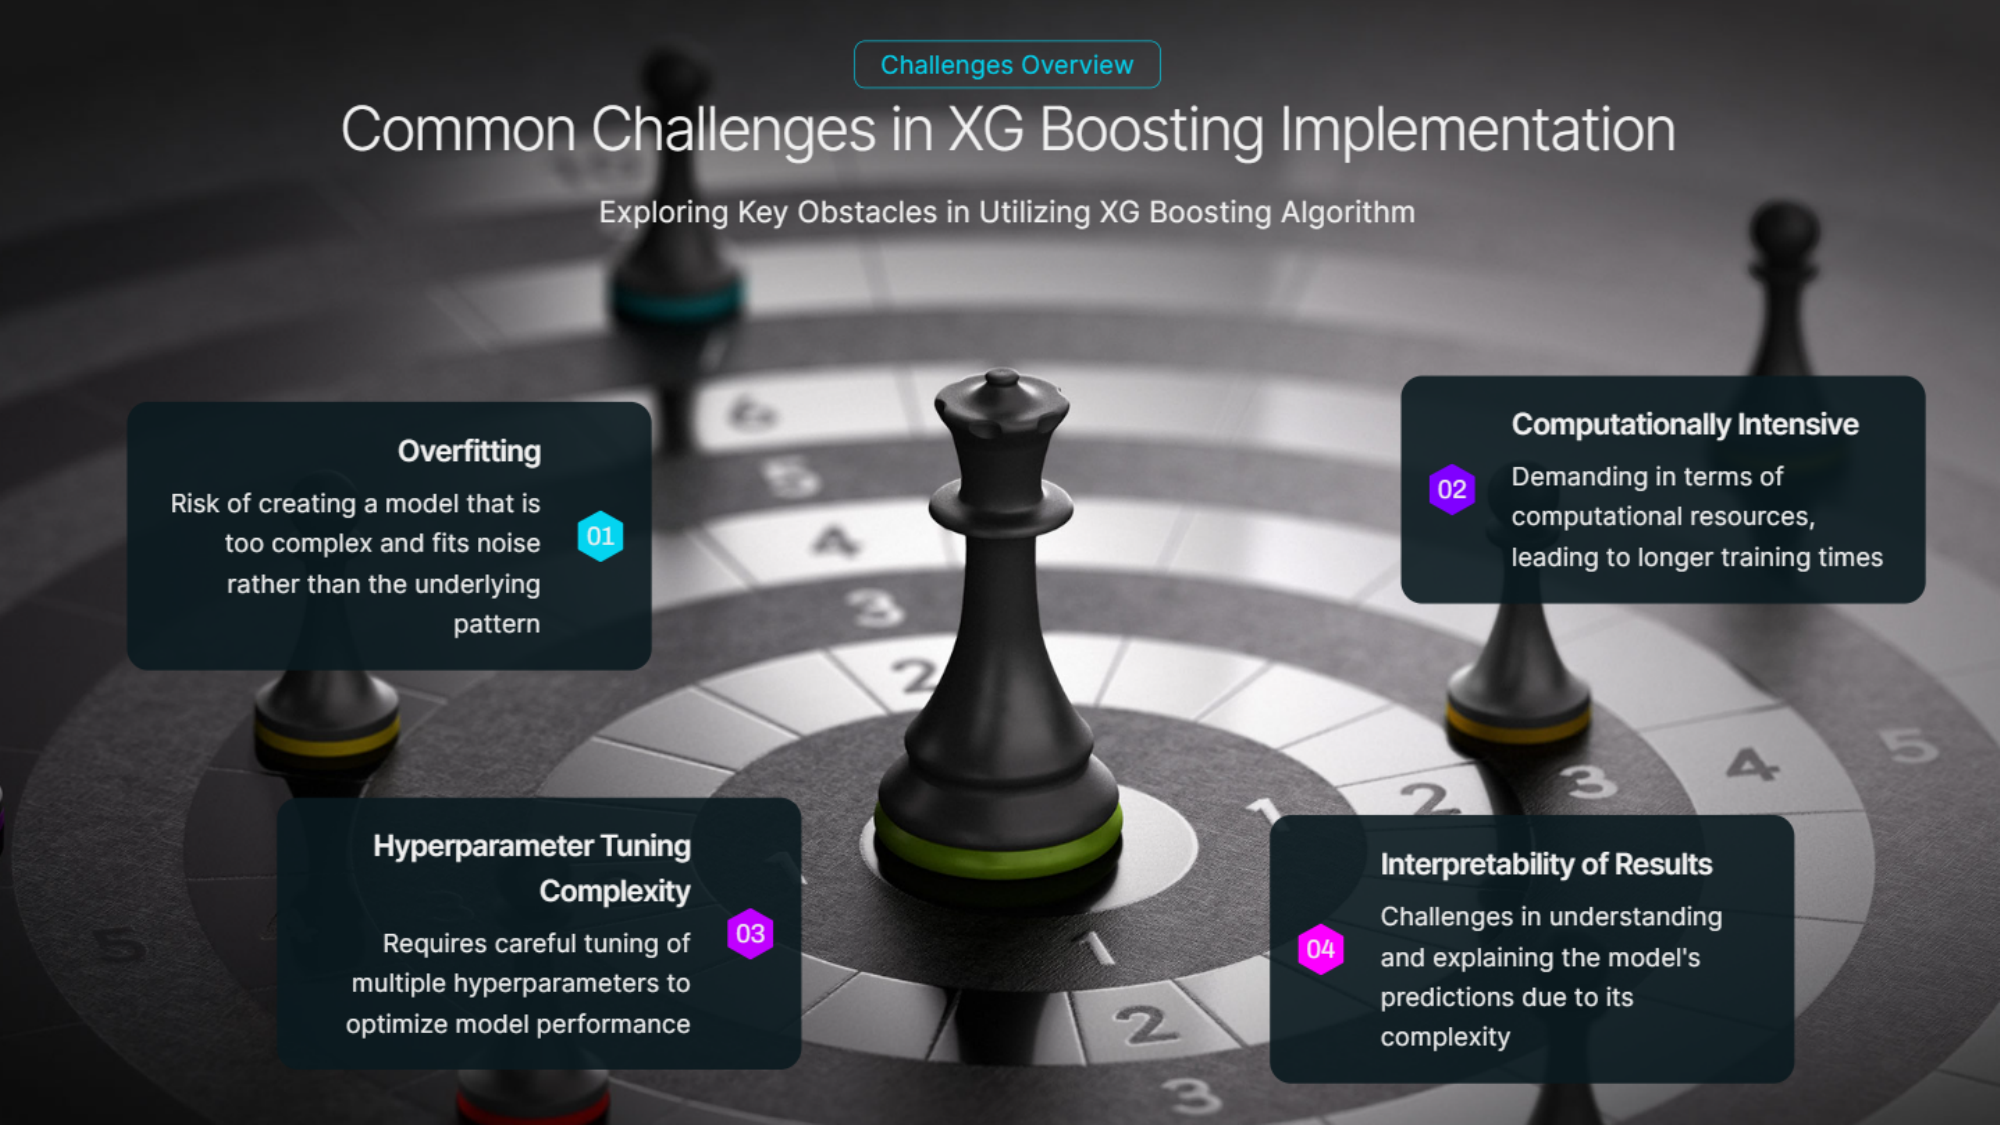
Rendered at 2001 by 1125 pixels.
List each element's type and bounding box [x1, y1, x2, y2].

list [0, 0, 2000, 1125]
